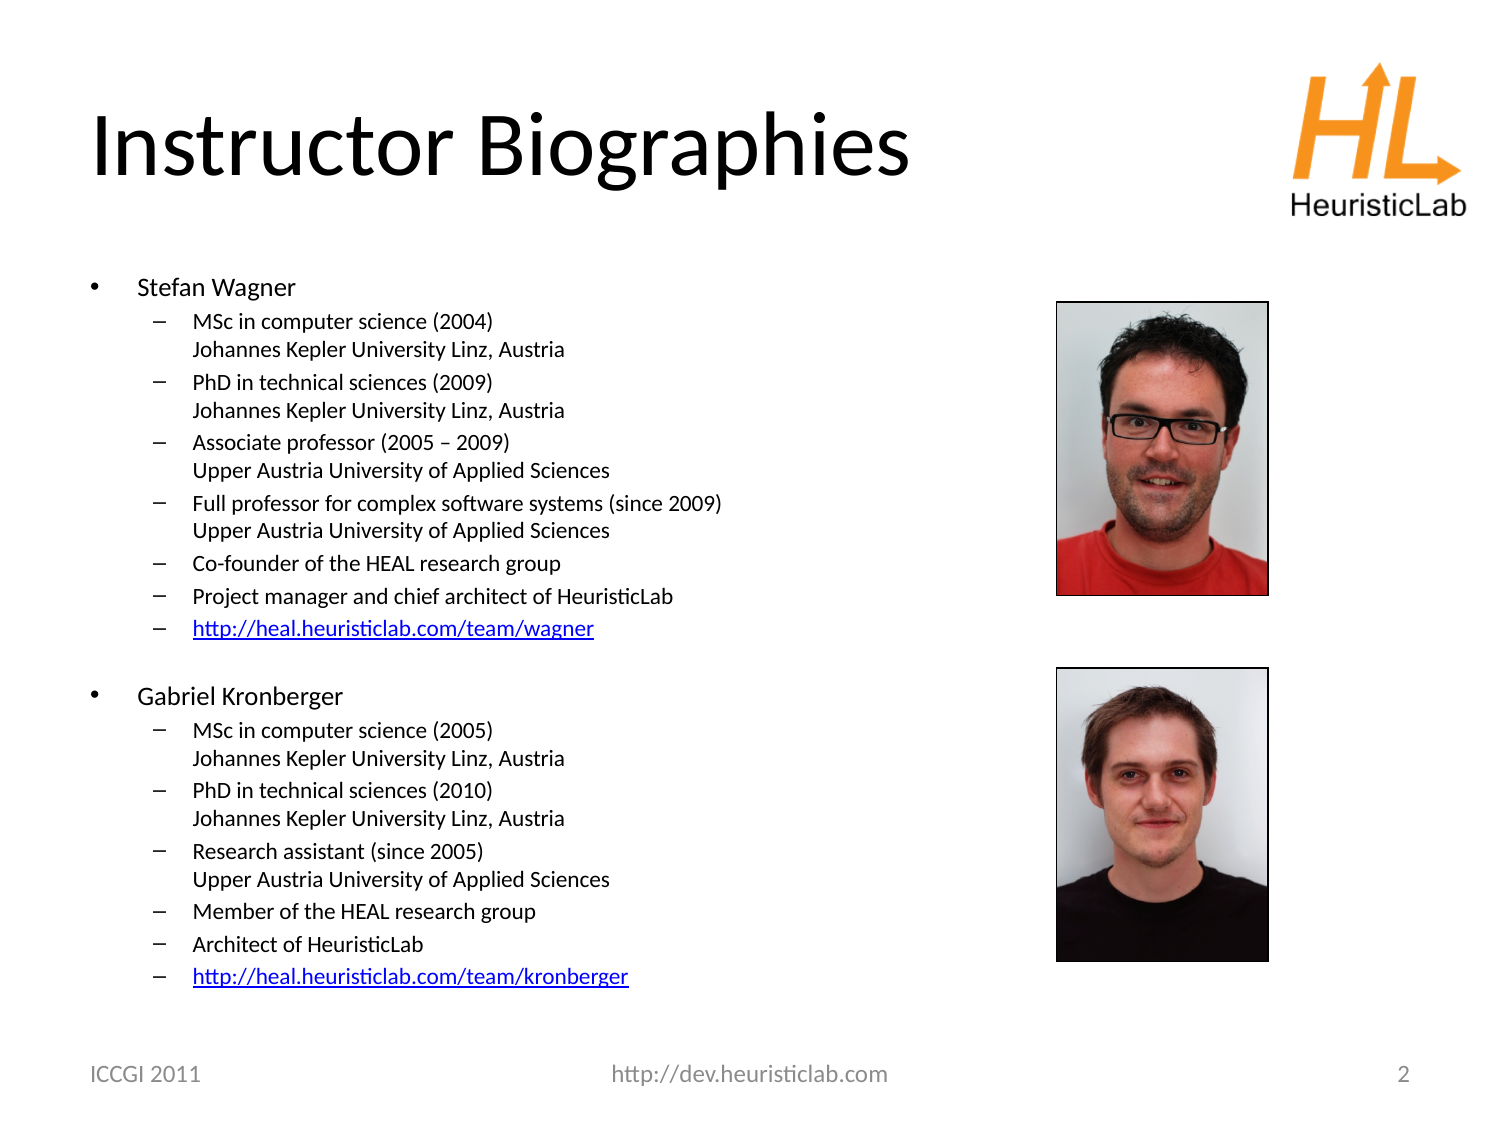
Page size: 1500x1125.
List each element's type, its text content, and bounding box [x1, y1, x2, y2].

picture [1056, 302, 1268, 596]
footer http://dev.heuristiclab.com [512, 1042, 988, 1103]
title Instructor Biographies [75, 45, 1282, 233]
slide_number 2 [1074, 1042, 1425, 1103]
slide_number ICCGI 2011 [75, 1042, 425, 1103]
list Stefan Wagner MSc in computer science (2004) Johannes Kepler University Linz, Austria PhD in technical sciences (2009) Johannes Kepler University Linz, Austria Associate professor (2005 – 2009) Upper Austria University of Applied Sciences Full professor for complex software systems (since 2009) Upper Austria University of Applied Sciences Co-founder of the HEAL research group Project manager and chief architect of HeuristicLab http://heal.heuristiclab.com/team/wagner Gabriel Kronberger MSc in computer science (2005) Johannes Kepler University Linz, Austria PhD in technical sciences (2010) Johannes Kepler University Linz, Austria Research assistant (since 2005) Upper Austria University of Applied Sciences Member of the HEAL research group Architect of HeuristicLab http://heal.heuristiclab.com/team/kronberger [75, 262, 1425, 1005]
picture [1056, 668, 1268, 962]
picture [1281, 27, 1474, 244]
